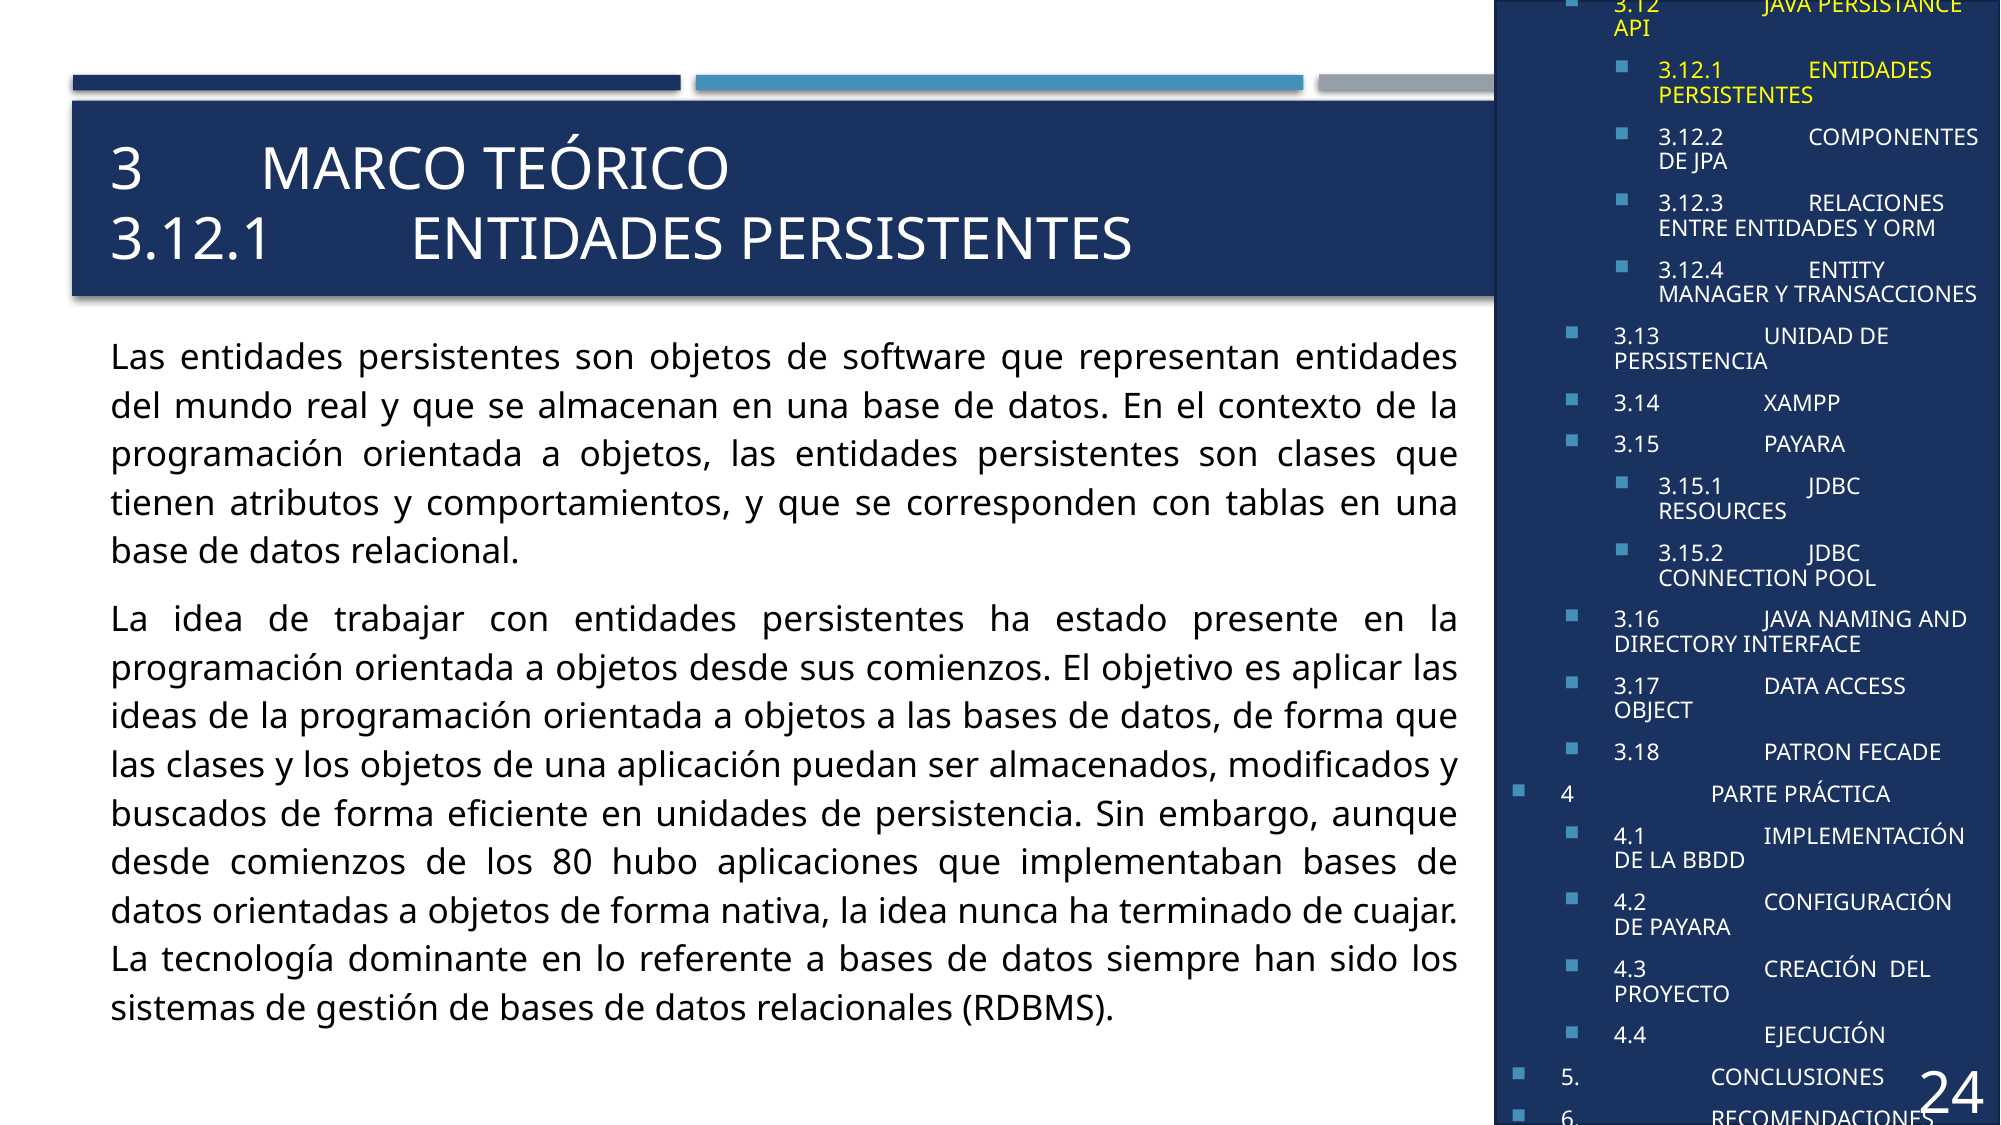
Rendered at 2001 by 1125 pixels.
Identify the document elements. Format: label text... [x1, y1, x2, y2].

title 3 MARCO TEÓRICO 3.12.1 ENTIDADES PERSISTENTES [95, 112, 1494, 279]
list Las entidades persistentes son objetos de software que representan entidades del mundo real y que se almacenan en una base de datos. En el contexto de la programación orientada a objetos, las entidades persistentes son clases que tienen atributos y comportamientos, y que se corresponden con tablas en una base de datos relacional. La idea de trabajar con entidades persistentes ha estado presente en la programación orientada a objetos desde sus comienzos. El objetivo es aplicar las ideas de la programación orientada a objetos a las bases de datos, de forma que las clases y los objetos de una aplicación puedan ser almacenados, modificados y buscados de forma eficiente en unidades de persistencia. Sin embargo, aunque desde comienzos de los 80 hubo aplicaciones que implementaban bases de datos orientadas a objetos de forma nativa, la idea nunca ha terminado de cuajar. La tecnología dominante en lo referente a bases de datos siempre han sido los sistemas de gestión de bases de datos relacionales (RDBMS). [95, 313, 1476, 1042]
text_box 3.12 JAVA PERSISTANCE API 3.12.1 ENTIDADES PERSISTENTES 3.12.2 COMPONENTES DE JPA 3.12.3 RELACIONES ENTRE ENTIDADES Y ORM 3.12.4 ENTITY MANAGER Y TRANSACCIONES 3.13 UNIDAD DE PERSISTENCIA 3.14 XAMPP 3.15 PAYARA 3.15.1 JDBC RESOURCES 3.15.2 JDBC CONNECTION POOL 3.16 JAVA NAMING AND DIRECTORY INTERFACE 3.17 DATA ACCESS OBJECT 3.18 PATRON FECADE 4 PARTE PRÁCTICA 4.1 IMPLEMENTACIÓN DE LA BBDD 4.2 CONFIGURACIÓN DE PAYARA 4.3 CREACIÓN DEL PROYECTO 4.4 EJECUCIÓN 5. CONCLUSIONES 6. RECOMENDACIONES [1494, 0, 2000, 1125]
slide_number 24 [1827, 1065, 2000, 1125]
